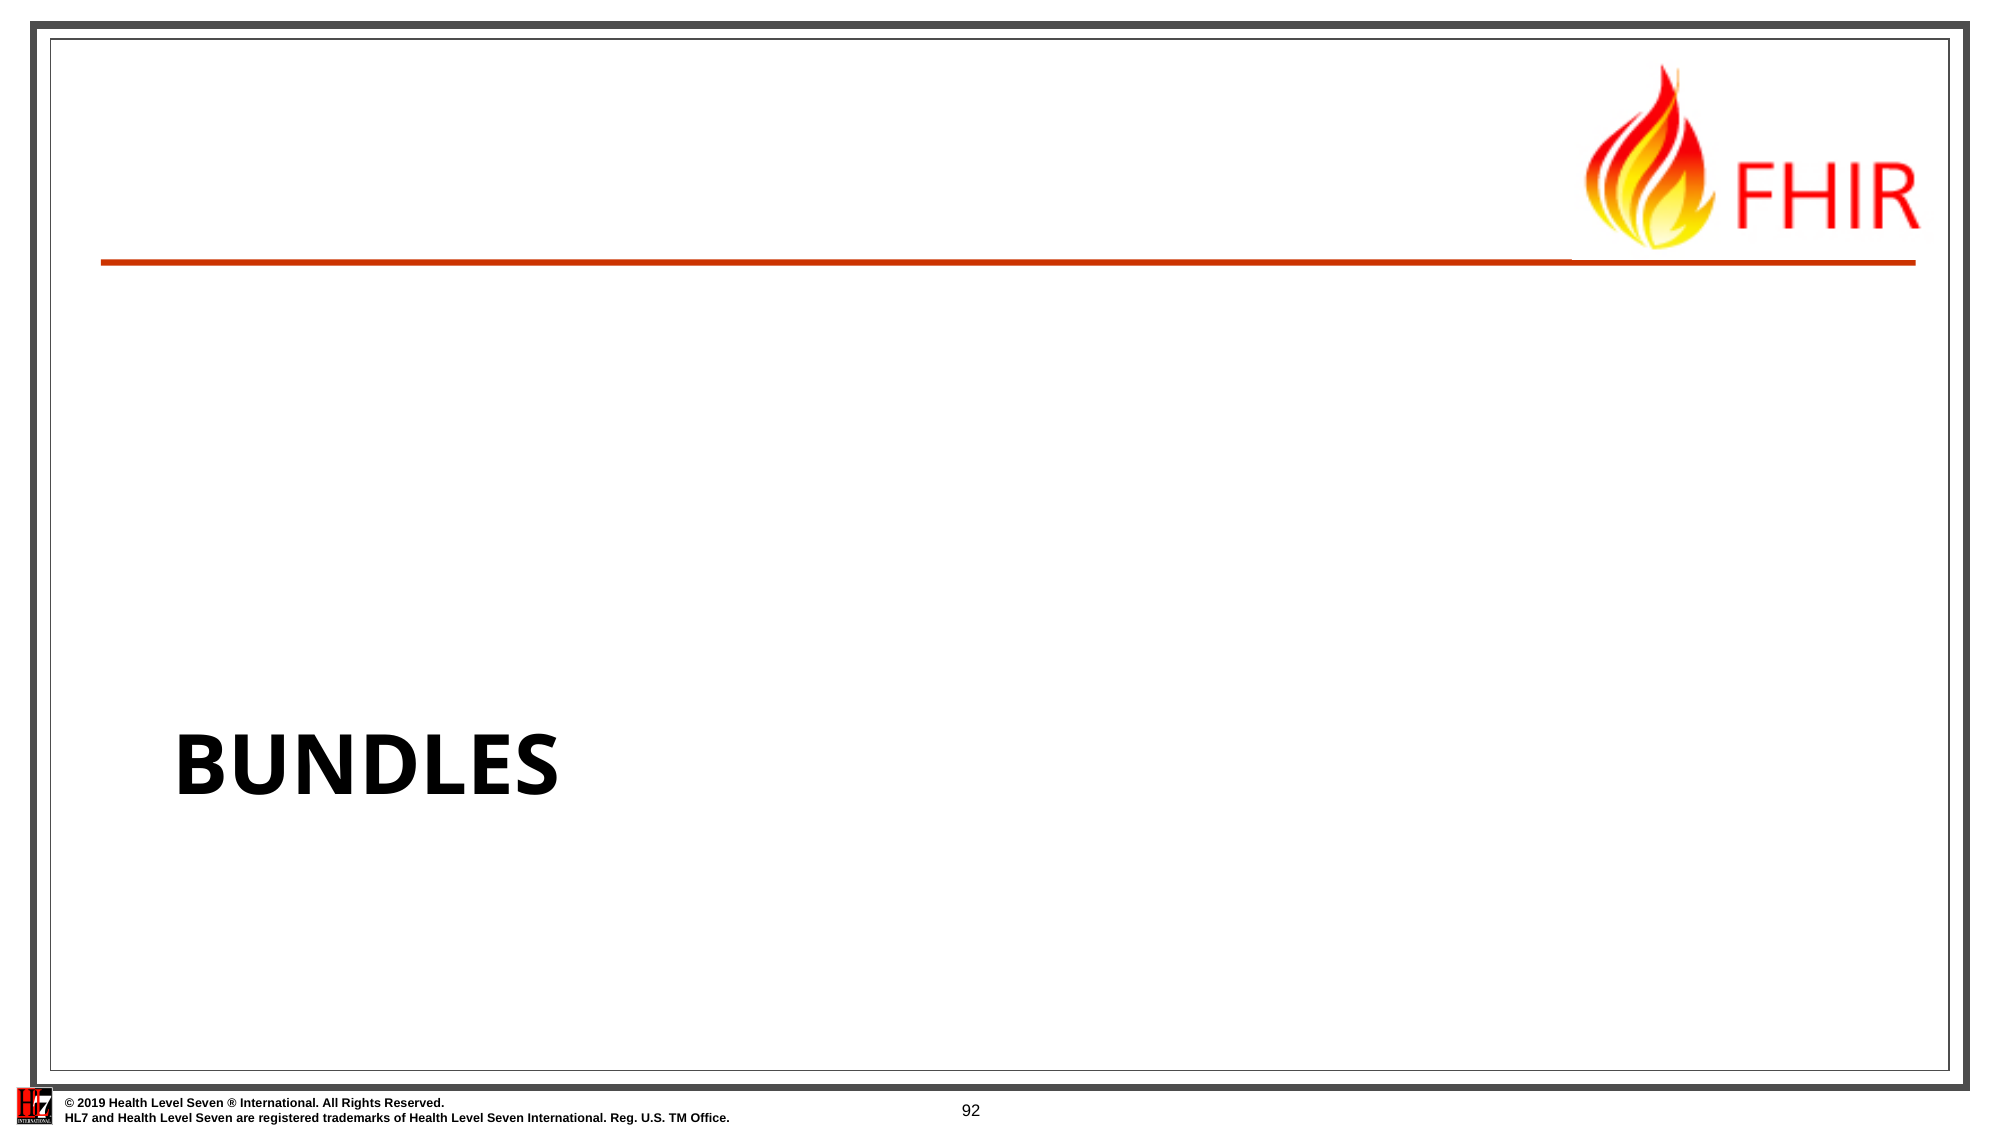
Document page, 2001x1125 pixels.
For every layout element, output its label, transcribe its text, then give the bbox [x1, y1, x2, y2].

picture [1571, 53, 1934, 260]
picture [16, 1087, 53, 1125]
title BUNDLES [157, 722, 1858, 947]
